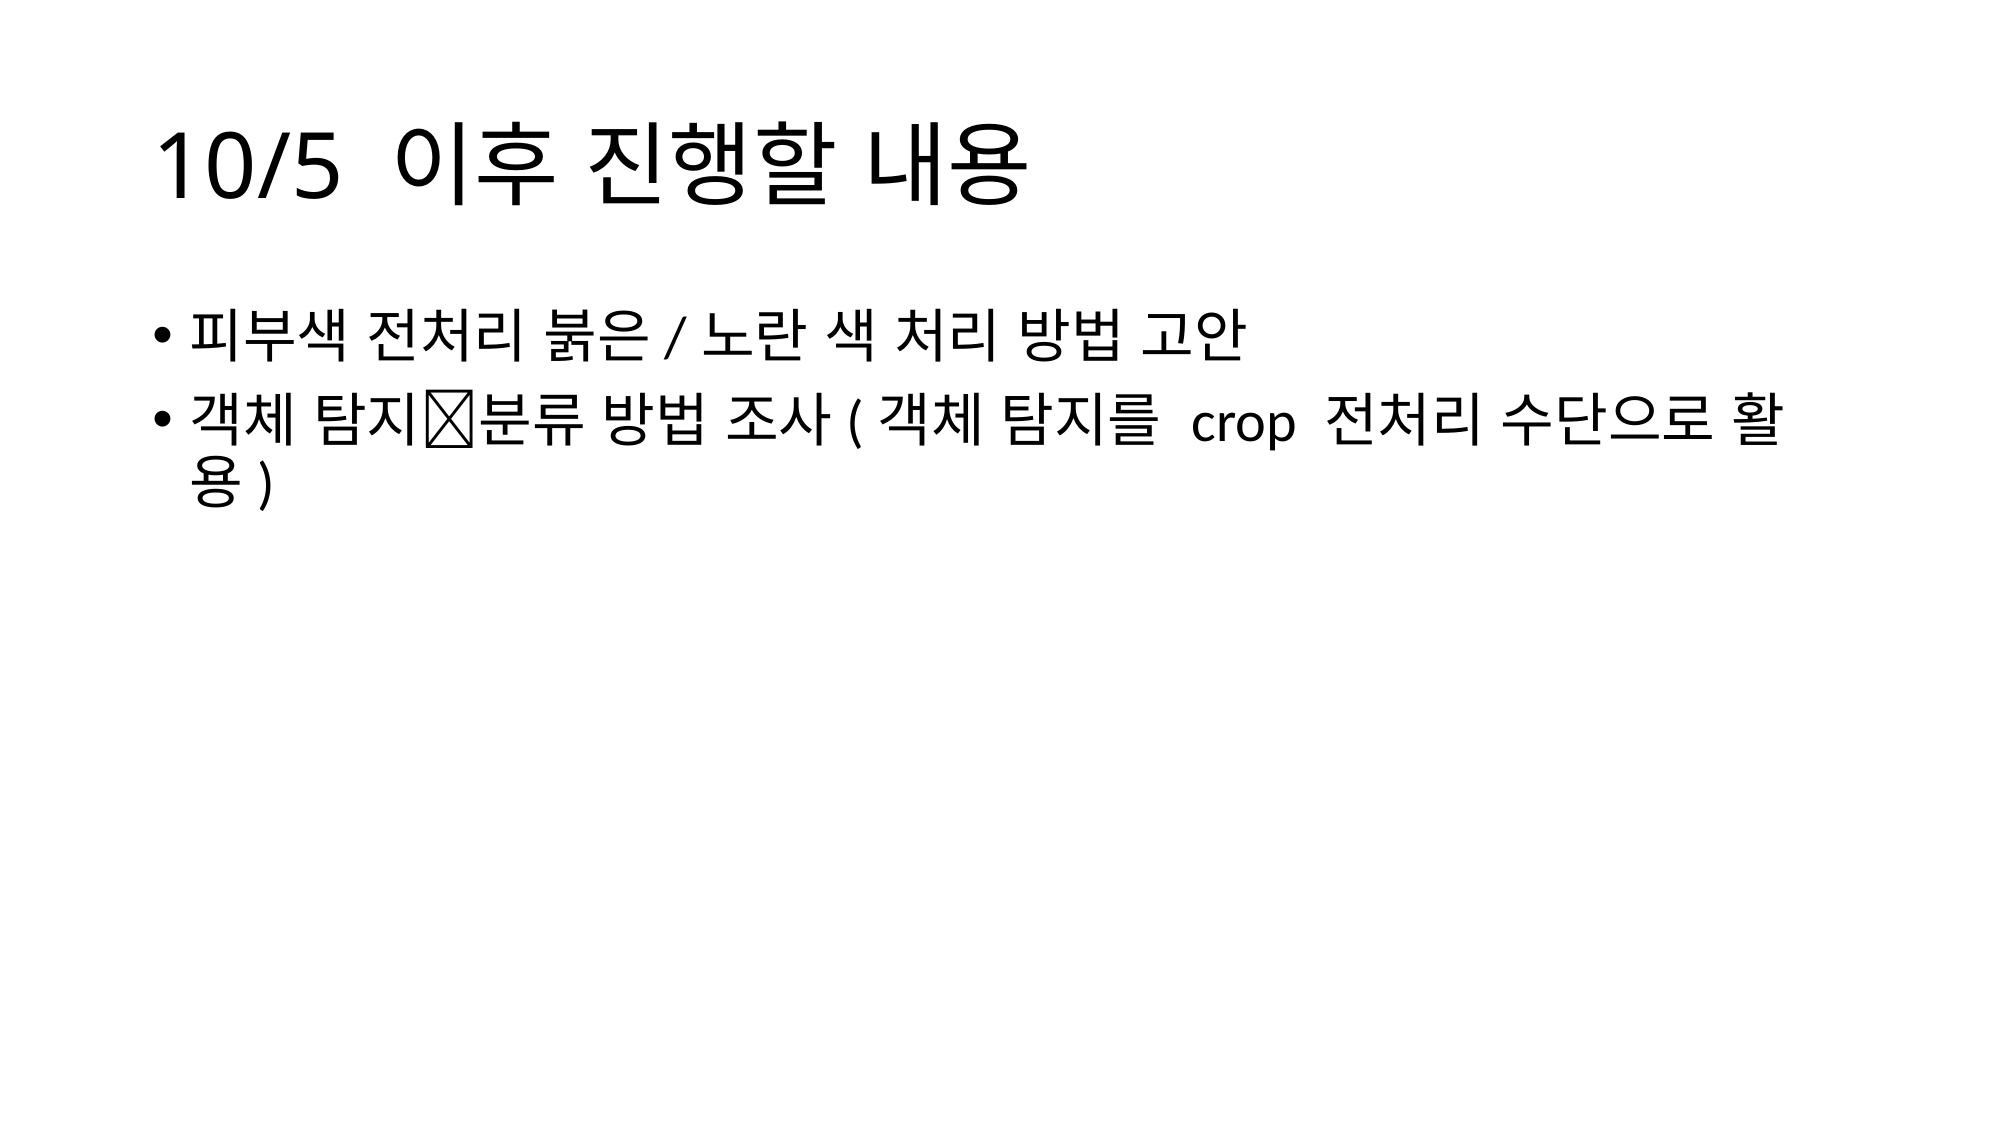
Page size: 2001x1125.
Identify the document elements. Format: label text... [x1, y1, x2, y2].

title 10/5 이후 진행할 내용 [137, 59, 1863, 278]
list 피부색 전처리 붉은/노란 색 처리 방법 고안 객체 탐지분류 방법 조사(객체 탐지를 crop 전처리 수단으로 활용) [137, 299, 1863, 1014]
